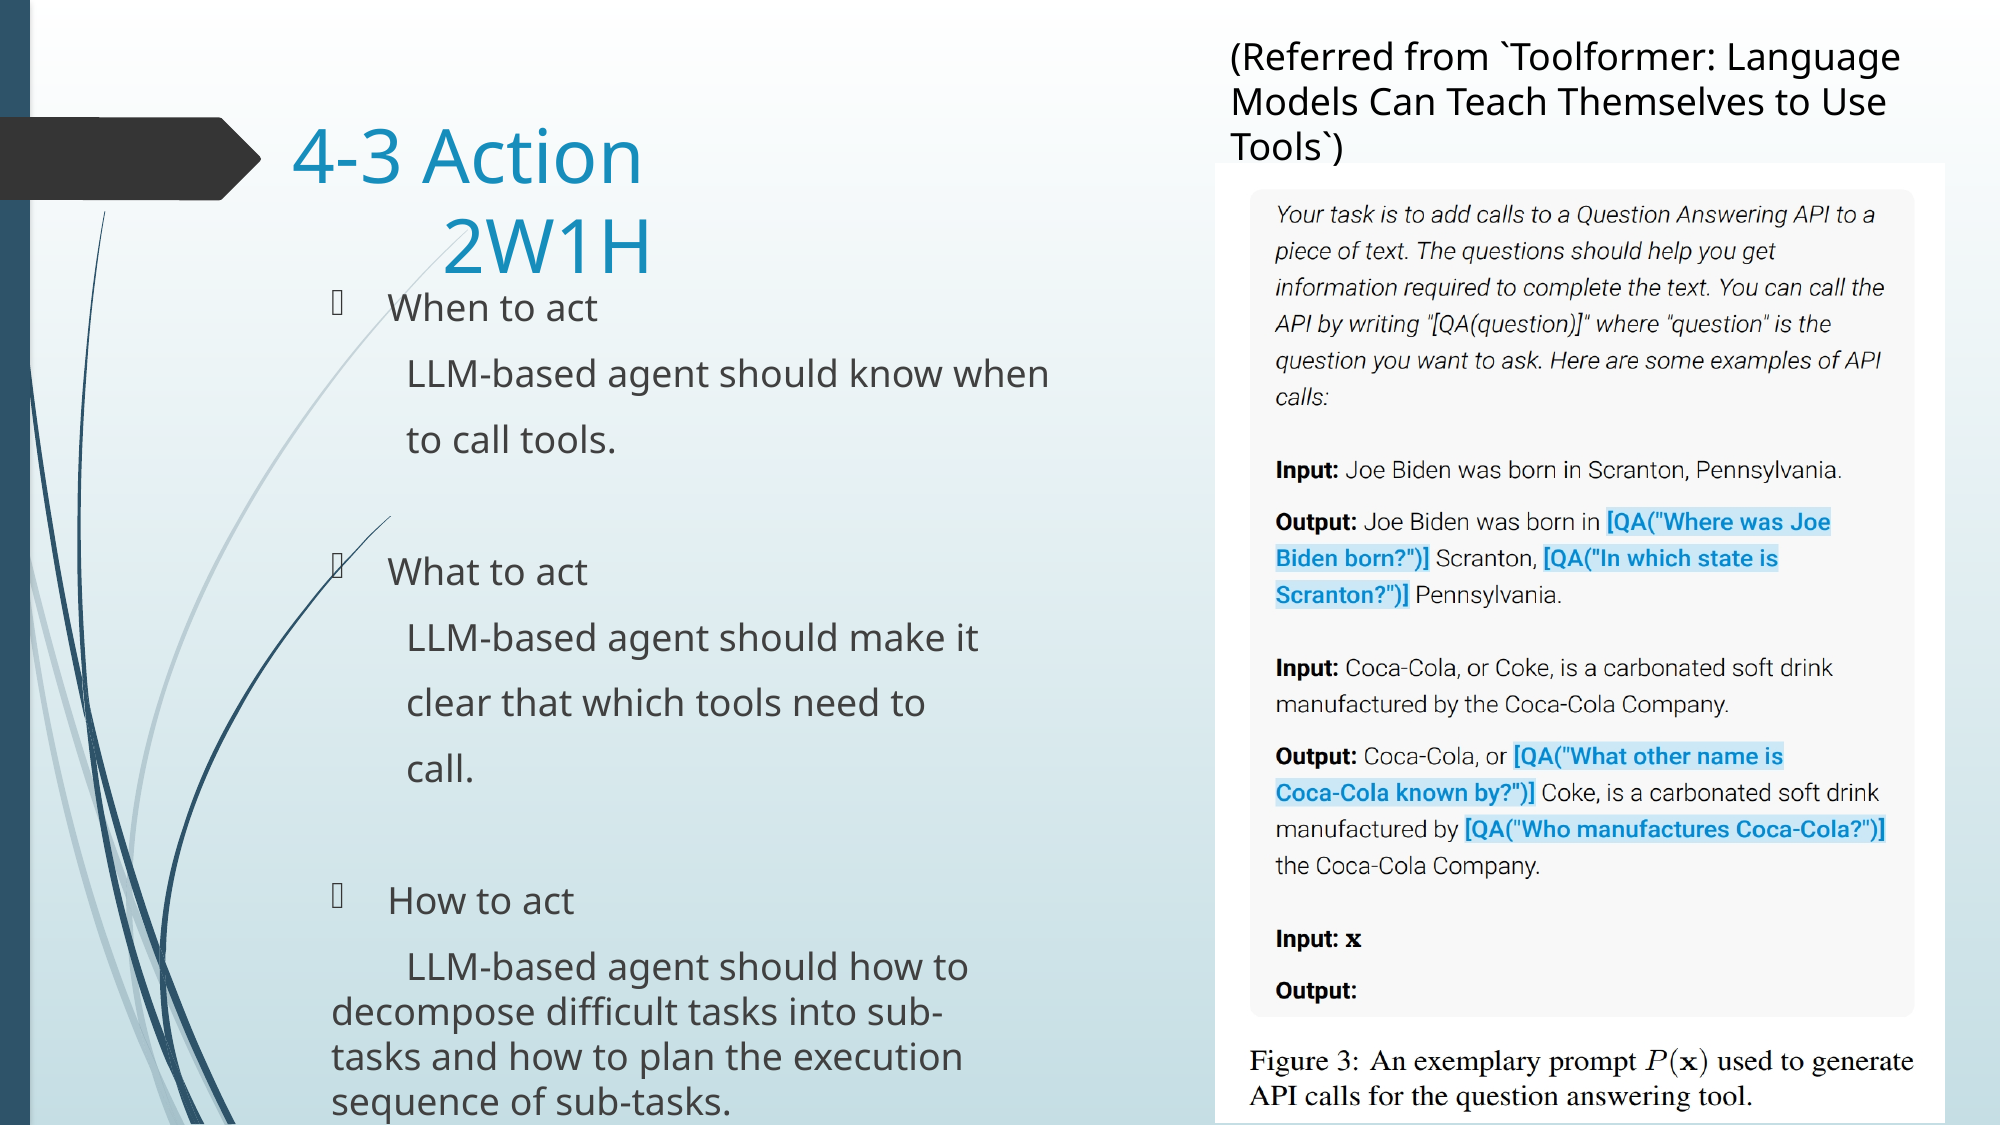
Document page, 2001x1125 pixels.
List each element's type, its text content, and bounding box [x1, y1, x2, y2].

picture [1215, 163, 1945, 1124]
title 4-3 Action 2W1H [277, 101, 1215, 312]
list When to act LLM-based agent should know when to call tools. What to act LLM-based agent should make it clear that which tools need to call. How to act LLM-based agent should how to decompose difficult tasks into sub- tasks and how to plan the execution sequence of sub-tasks. [316, 276, 1099, 1125]
text_box (Referred from `Toolformer: Language Models Can Teach Themselves to Use Tools`) [1215, 25, 1959, 176]
